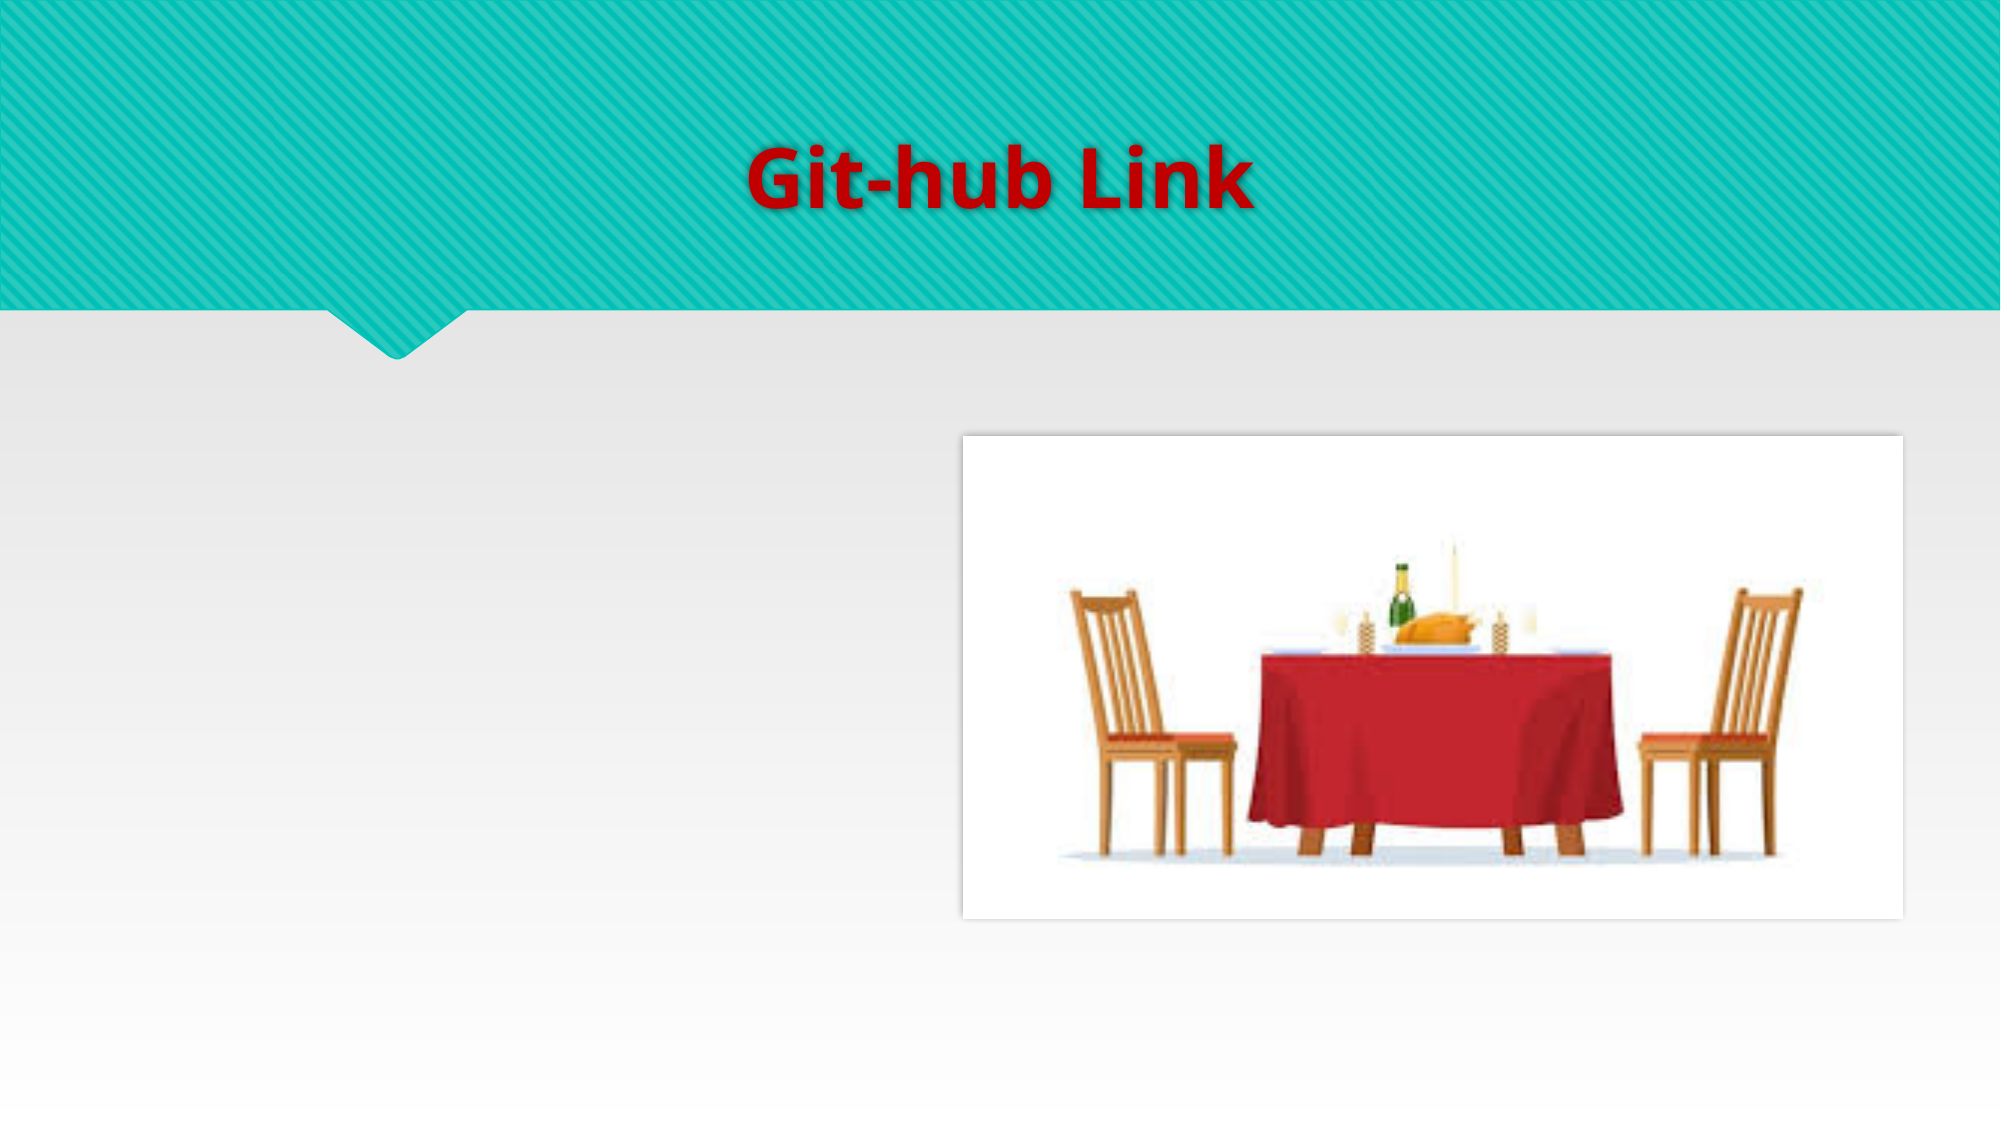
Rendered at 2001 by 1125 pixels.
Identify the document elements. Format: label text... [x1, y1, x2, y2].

title Git-hub Link [132, 73, 1868, 233]
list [963, 436, 1903, 919]
